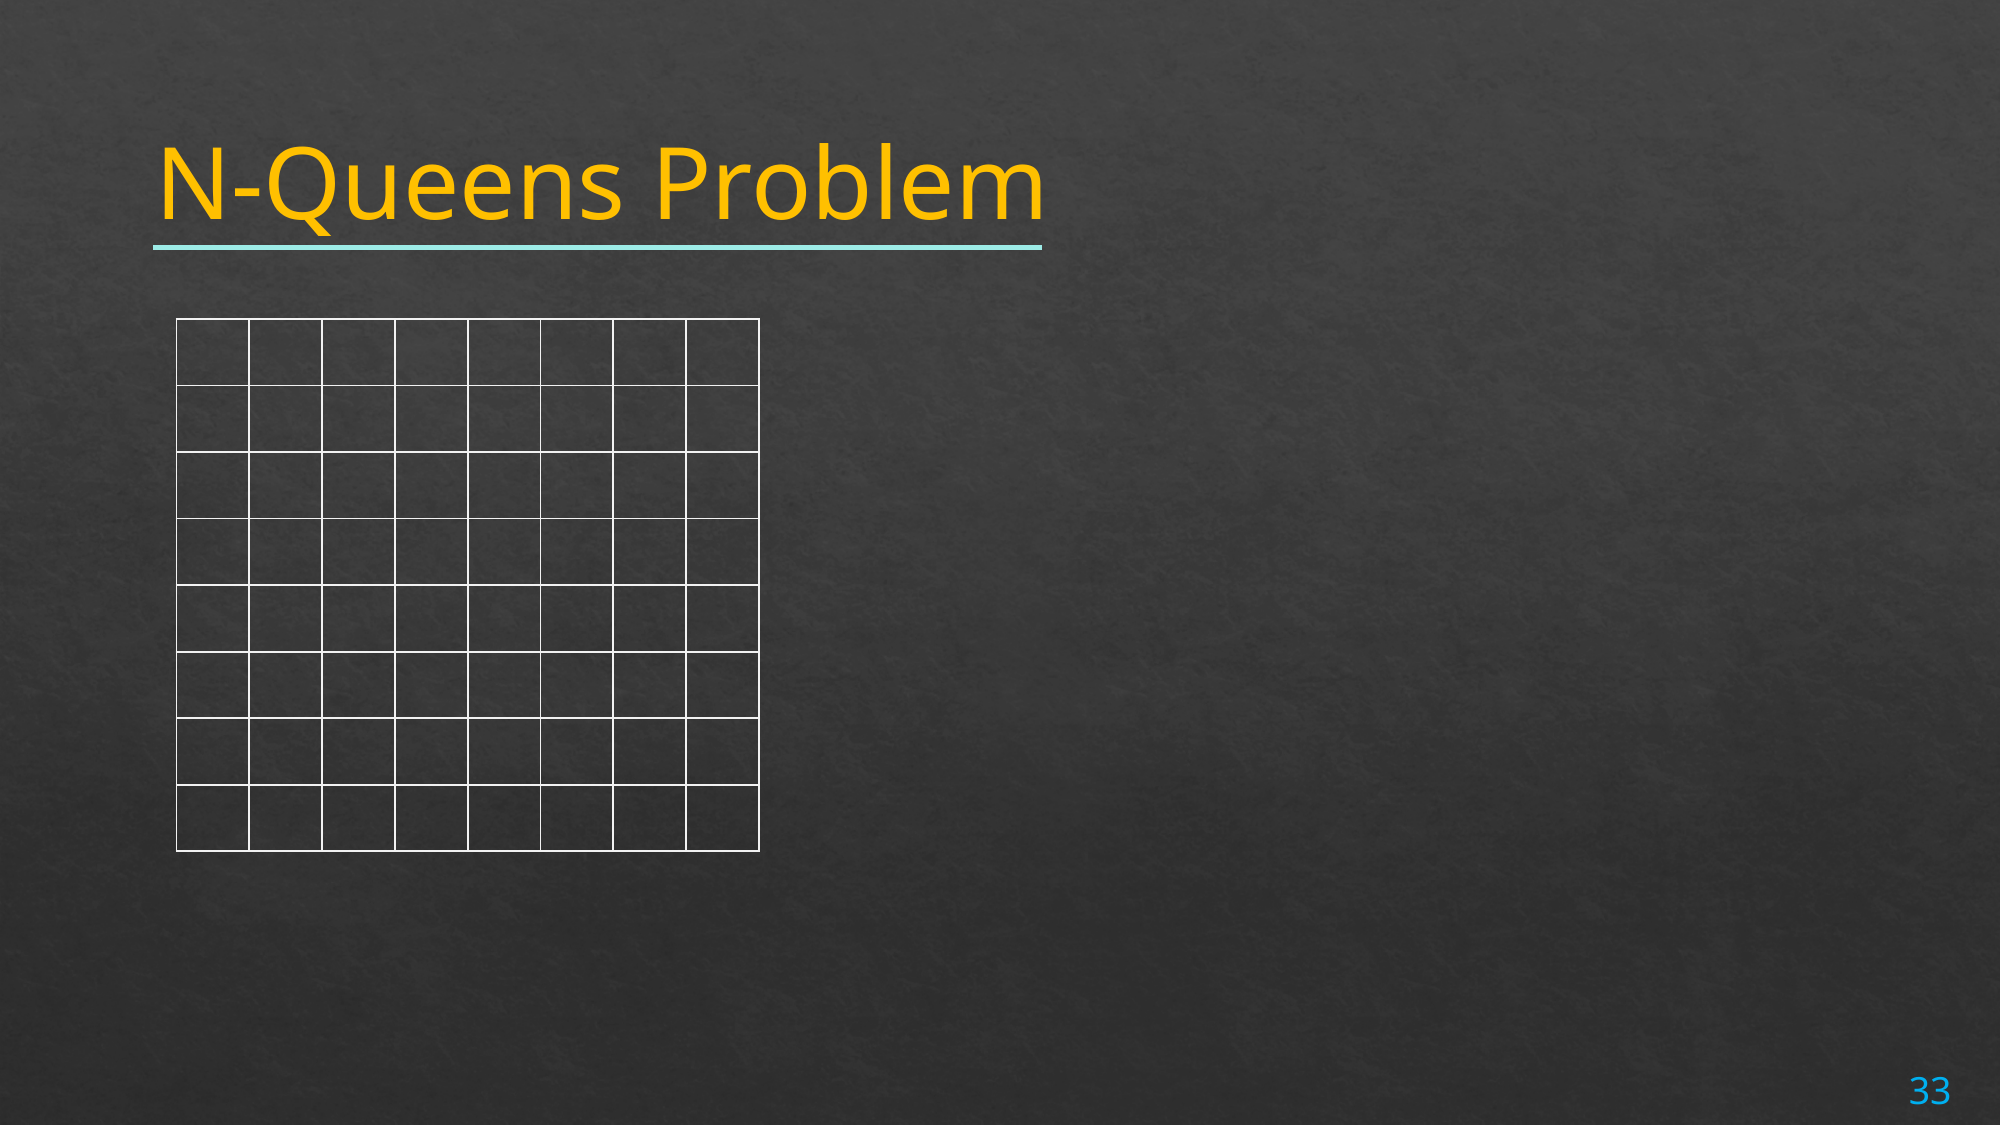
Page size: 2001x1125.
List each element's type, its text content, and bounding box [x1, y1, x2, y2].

table_cell [541, 653, 612, 717]
table_cell [541, 786, 612, 850]
table_cell [614, 786, 685, 850]
table_cell [469, 453, 540, 518]
table_cell [177, 519, 248, 584]
table_cell [396, 653, 467, 717]
table_cell [469, 519, 540, 584]
table_cell [469, 586, 540, 651]
table_cell [614, 519, 685, 584]
table_cell [614, 586, 685, 651]
table_cell [250, 586, 321, 651]
table_header [250, 320, 321, 385]
table_cell [541, 453, 612, 518]
table_cell [541, 519, 612, 584]
table_header [469, 320, 540, 385]
table_cell [250, 653, 321, 717]
table_cell [250, 719, 321, 784]
table_header [177, 320, 248, 385]
table_cell [396, 453, 467, 518]
table_cell [687, 586, 758, 651]
table_cell [614, 719, 685, 784]
table_cell [250, 786, 321, 850]
table_cell [541, 719, 612, 784]
table_cell [687, 786, 758, 850]
table_cell [687, 386, 758, 451]
table_cell [541, 386, 612, 451]
table_cell [687, 719, 758, 784]
table_cell [687, 519, 758, 584]
table_cell [177, 453, 248, 518]
table_cell [469, 653, 540, 717]
table_cell [323, 719, 394, 784]
table_cell [323, 386, 394, 451]
table_header [541, 320, 612, 385]
table_cell [250, 519, 321, 584]
table_cell [177, 653, 248, 717]
table_header [687, 320, 758, 385]
table_cell [614, 653, 685, 717]
table_header [614, 320, 685, 385]
table_header [396, 320, 467, 385]
table_cell [323, 453, 394, 518]
table_cell [396, 786, 467, 850]
table_cell [250, 453, 321, 518]
table_cell [177, 386, 248, 451]
table_cell [177, 586, 248, 651]
table_cell [396, 719, 467, 784]
text_box [0, 0, 2000, 1125]
table_cell [323, 786, 394, 850]
table_cell [396, 386, 467, 451]
table_cell [396, 586, 467, 651]
table_cell [469, 786, 540, 850]
table_cell [323, 519, 394, 584]
table_cell [323, 586, 394, 651]
table_cell [469, 386, 540, 451]
table_header [323, 320, 394, 385]
table_cell [177, 719, 248, 784]
table_cell [250, 386, 321, 451]
table_cell [396, 519, 467, 584]
table_cell [614, 453, 685, 518]
table_cell [469, 719, 540, 784]
table_cell [177, 786, 248, 850]
title N-Queens Problem [140, 64, 1871, 248]
table_cell [541, 586, 612, 651]
table_cell [323, 653, 394, 717]
table_cell [687, 653, 758, 717]
table_cell [687, 453, 758, 518]
table_cell [614, 386, 685, 451]
